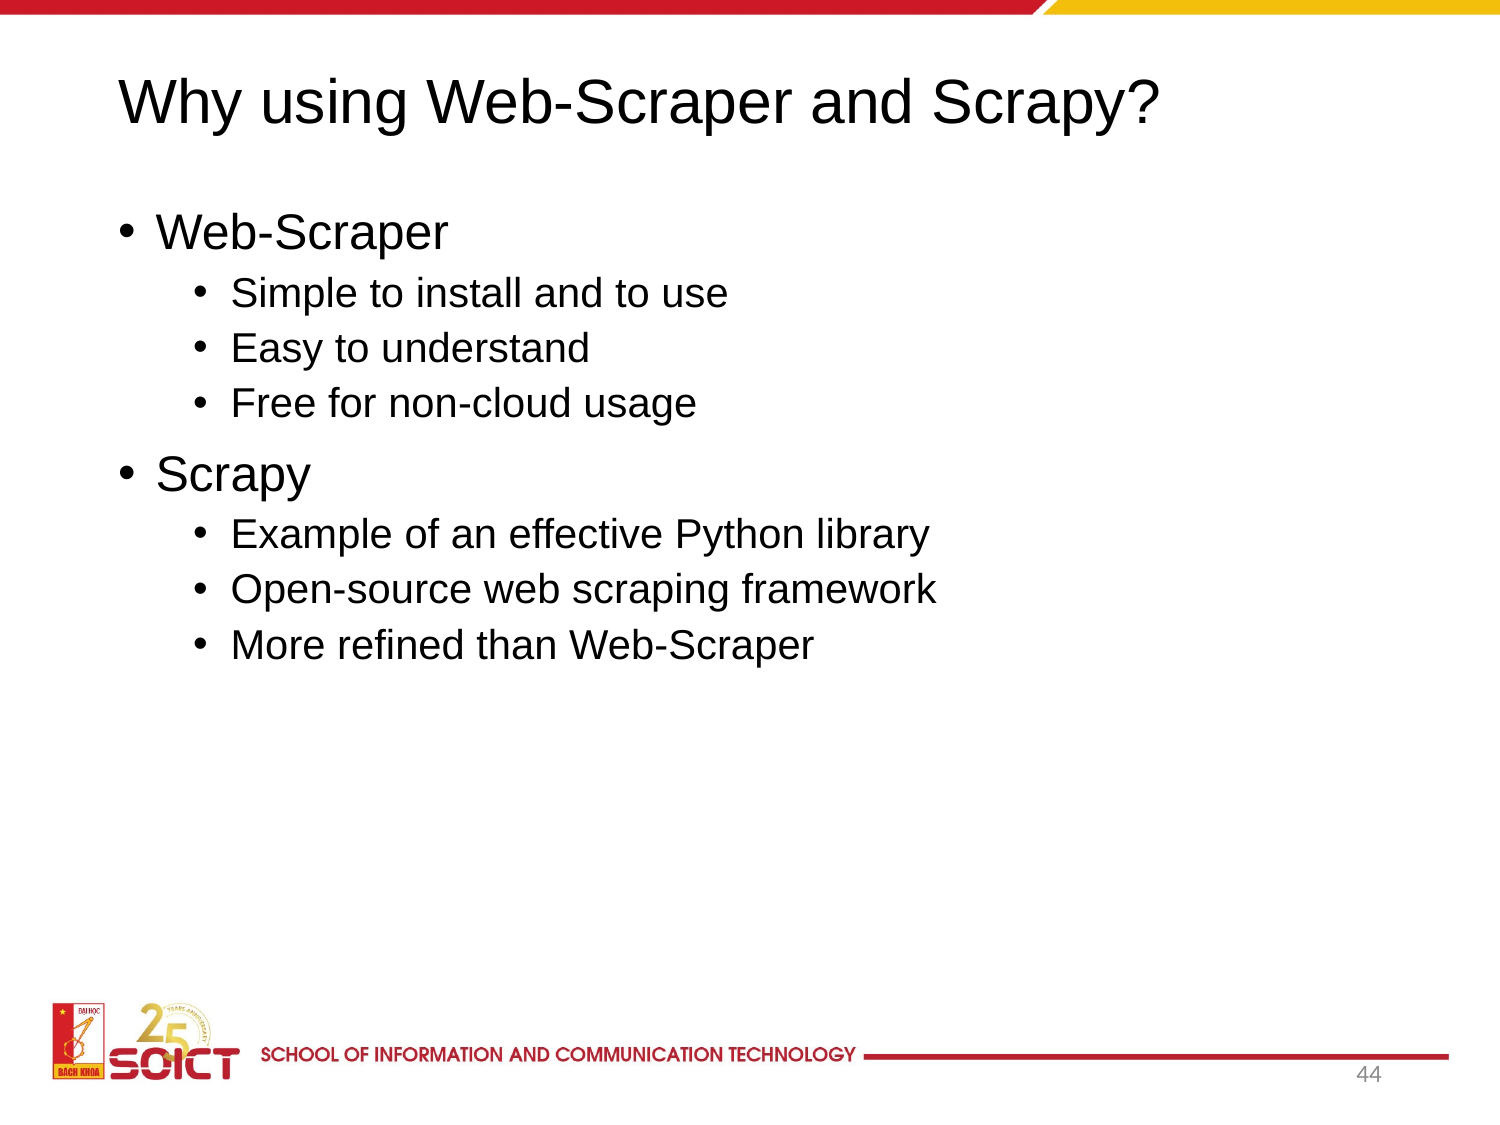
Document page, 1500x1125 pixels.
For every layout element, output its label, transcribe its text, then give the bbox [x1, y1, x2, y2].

title Why using Web-Scraper and Scrapy? [103, 29, 1397, 179]
slide_number 44 [1059, 1042, 1397, 1103]
list Web-Scraper Simple to install and to use Easy to understand Free for non-cloud usage Scrapy Example of an effective Python library Open-source web scraping framework More refined than Web-Scraper [103, 199, 1397, 1014]
picture [0, 0, 1500, 1125]
